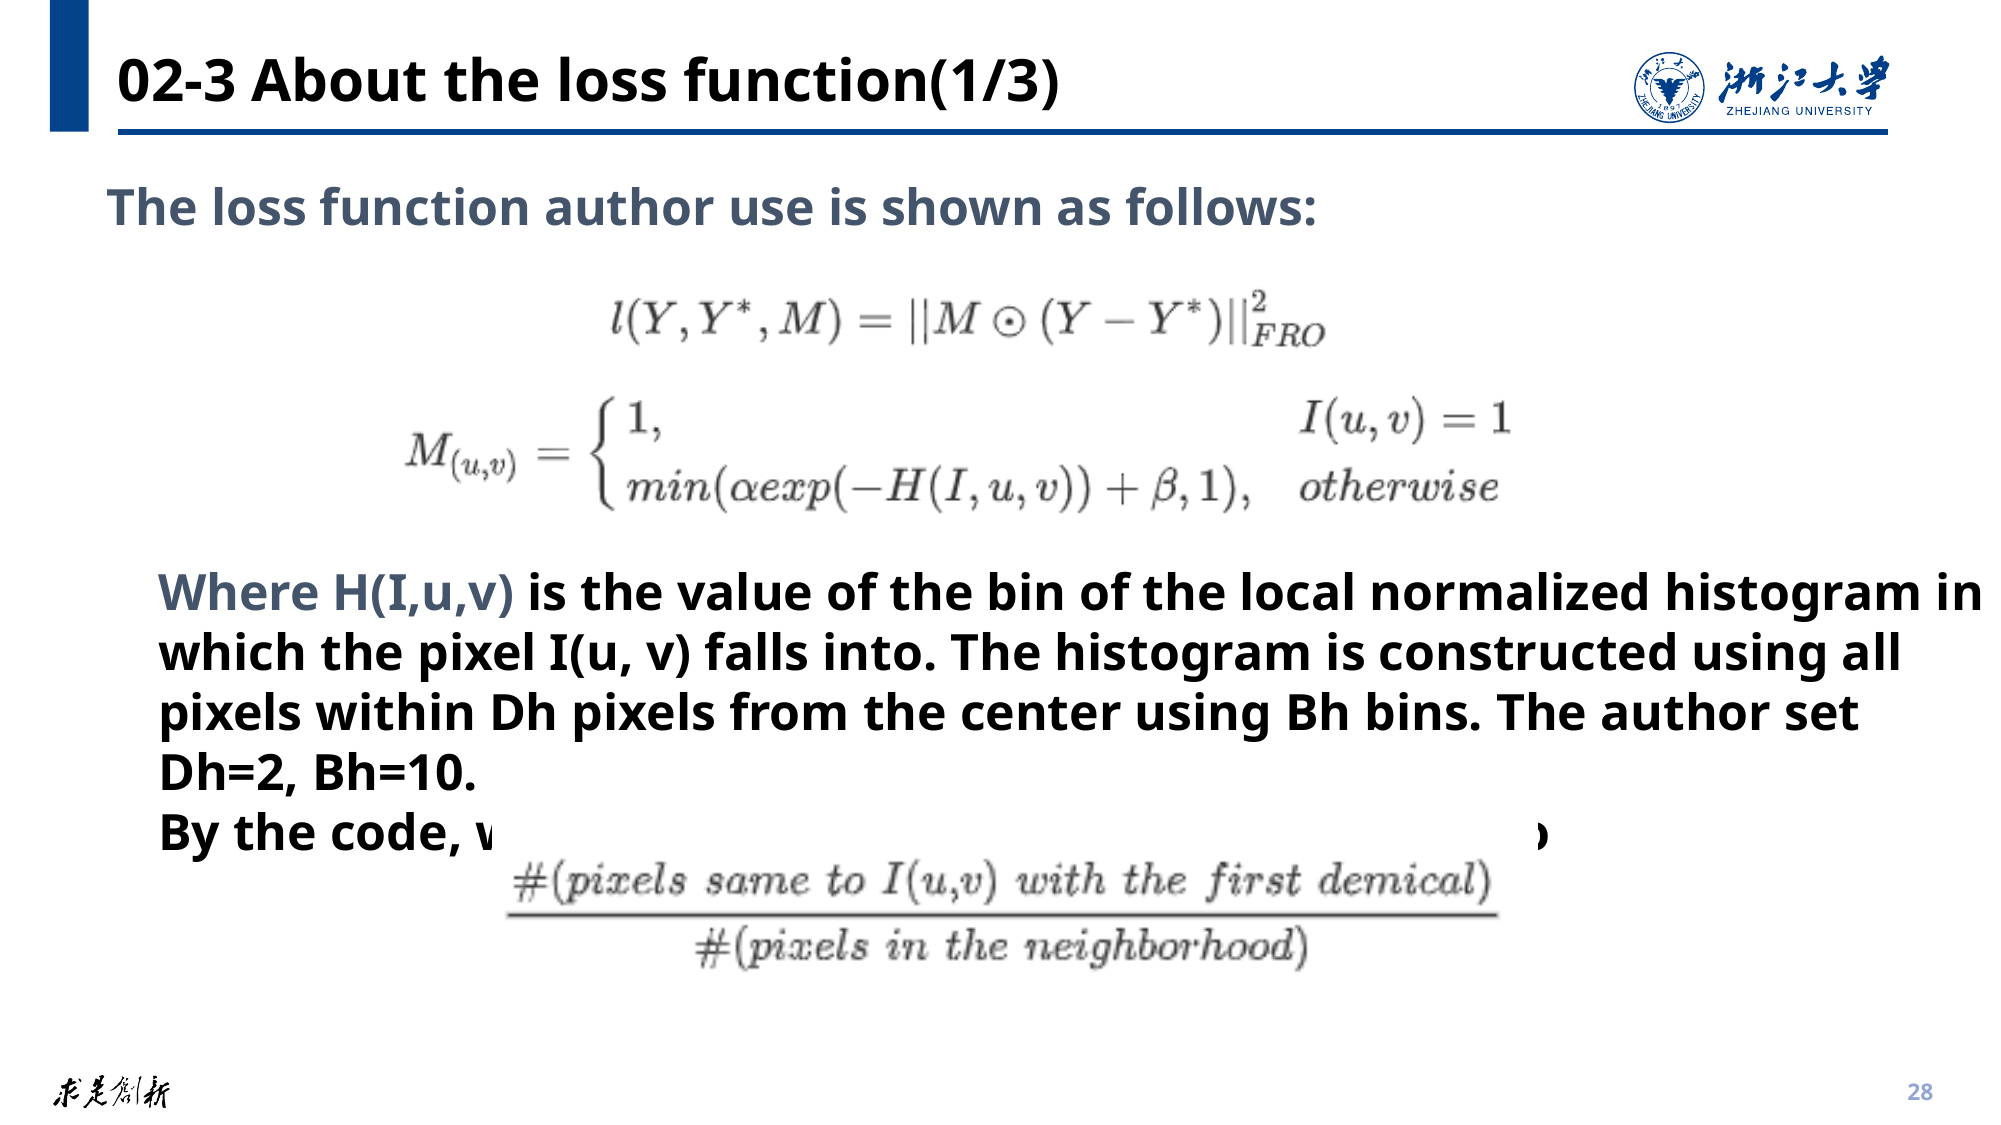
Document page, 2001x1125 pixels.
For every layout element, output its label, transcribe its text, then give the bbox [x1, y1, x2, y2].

text_box Where H(I,u,v) is the value of the bin of the local normalized histogram in which the pixel I(u, v) falls into. The histogram is constructed using all pixels within Dh pixels from the center using Bh bins. The author set Dh=2, Bh=10. By the code, we’ve learnt that H(I,u,v) actually equals to [143, 553, 2000, 929]
slide_number 28 [1498, 1065, 1949, 1122]
title 02-3 About the loss function(1/3) [117, 33, 1538, 132]
text_box The loss function author use is shown as follows: [91, 167, 1949, 303]
picture [492, 811, 1538, 1002]
picture [368, 253, 1575, 576]
picture [0, 1061, 266, 1125]
